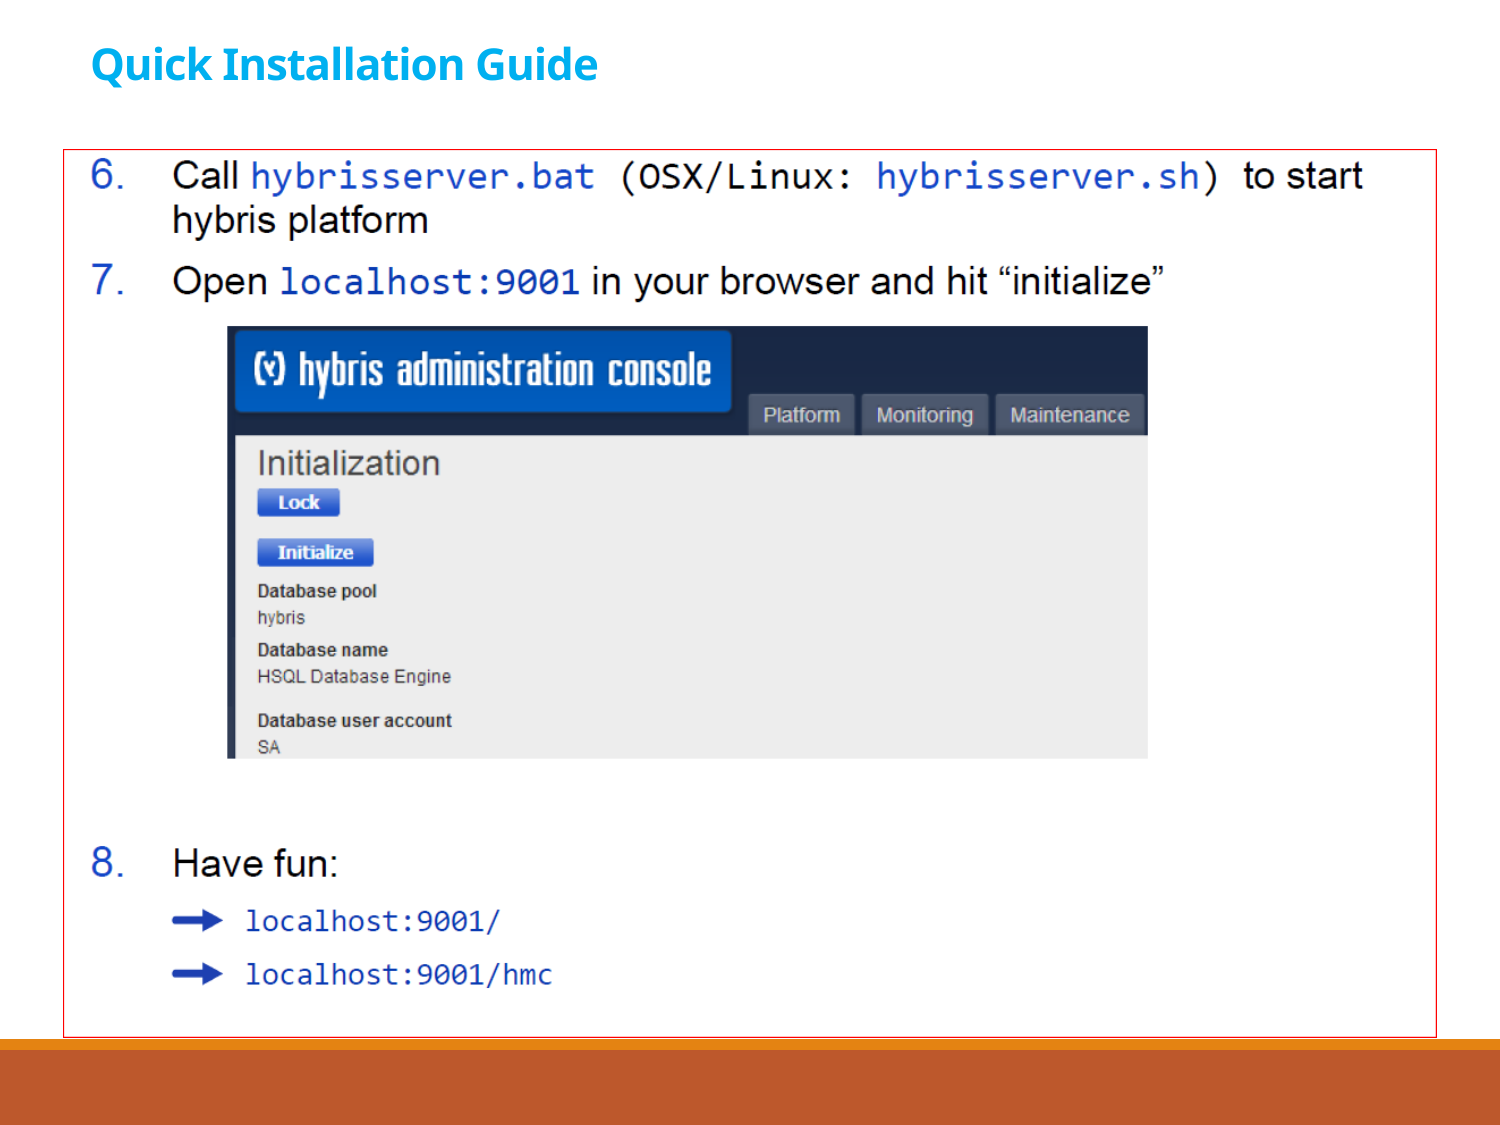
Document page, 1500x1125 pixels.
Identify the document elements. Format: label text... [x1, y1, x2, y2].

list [62, 149, 1438, 1038]
title Quick Installation Guide [75, 37, 1425, 147]
